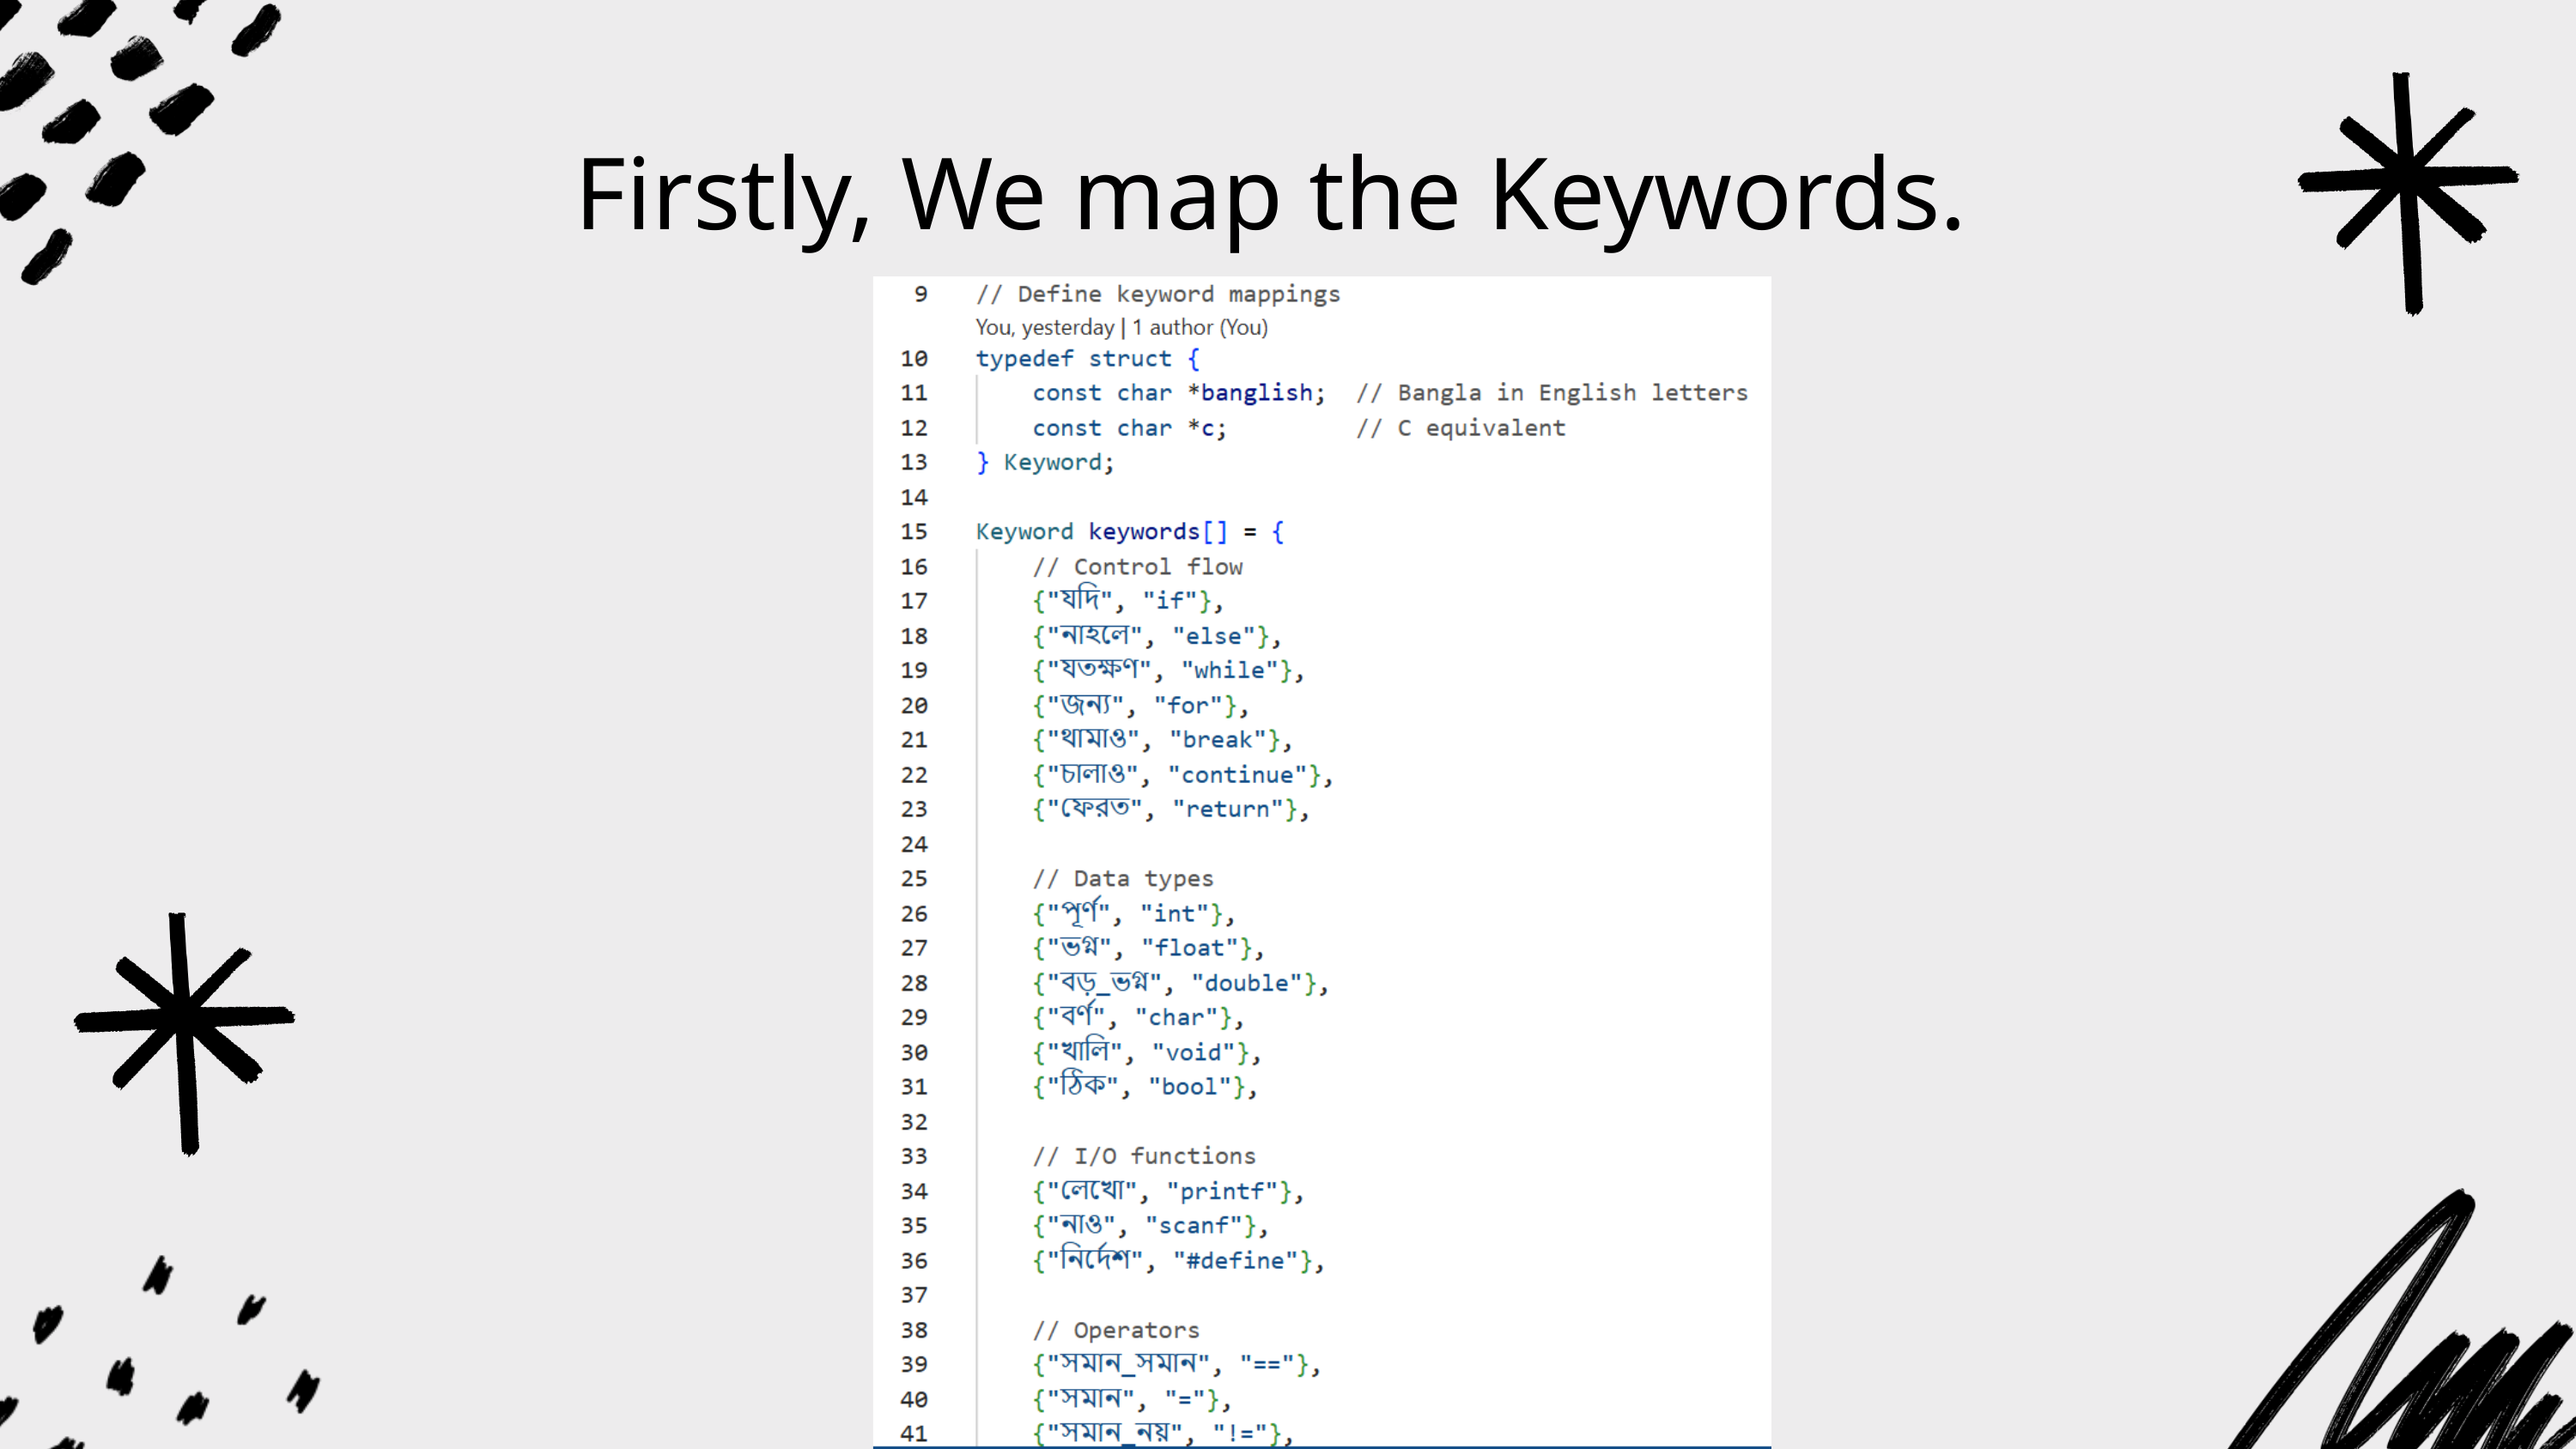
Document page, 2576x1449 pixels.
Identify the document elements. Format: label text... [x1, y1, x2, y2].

text_box [0, 1254, 357, 1449]
text_box [2173, 1188, 2576, 1449]
text_box Firstly, We map the Keywords. [574, 142, 2002, 250]
text_box [72, 912, 296, 1159]
text_box [0, 0, 368, 367]
text_box [2297, 72, 2520, 318]
text_box [872, 276, 1772, 1449]
